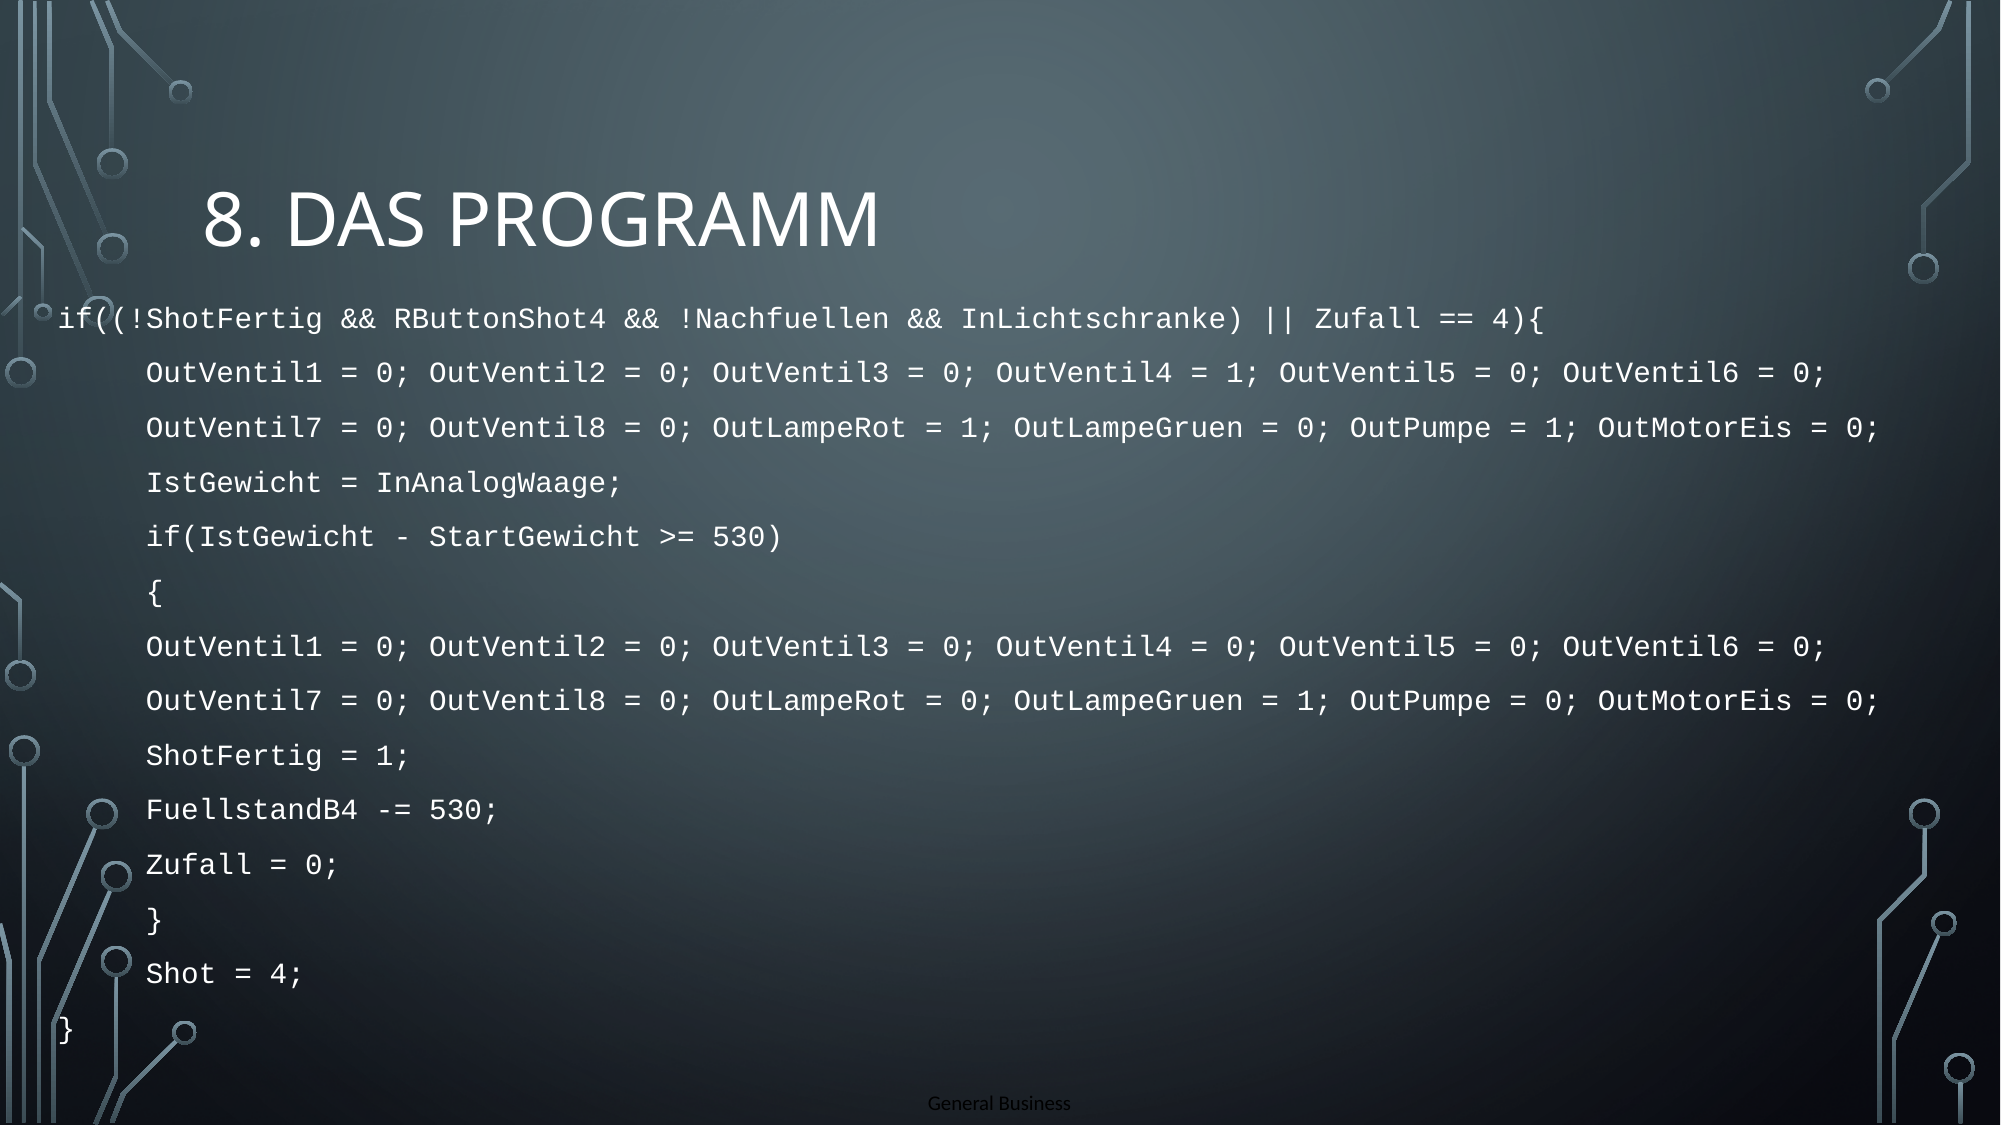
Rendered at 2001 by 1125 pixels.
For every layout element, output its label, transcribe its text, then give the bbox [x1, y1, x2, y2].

list if((!ShotFertig && RButtonShot4 && !Nachfuellen && InLichtschranke) || Zufall == 4){ OutVentil1 = 0; OutVentil2 = 0; OutVentil3 = 0; OutVentil4 = 1; OutVentil5 = 0; OutVentil6 = 0; OutVentil7 = 0; OutVentil8 = 0; OutLampeRot = 1; OutLampeGruen = 0; OutPumpe = 1; OutMotorEis = 0; IstGewicht = InAnalogWaage; if(IstGewicht - StartGewicht >= 530) { OutVentil1 = 0; OutVentil2 = 0; OutVentil3 = 0; OutVentil4 = 0; OutVentil5 = 0; OutVentil6 = 0; OutVentil7 = 0; OutVentil8 = 0; OutLampeRot = 0; OutLampeGruen = 1; OutPumpe = 0; OutMotorEis = 0; ShotFertig = 1; FuellstandB4 -= 530; Zufall = 0; } Shot = 4; } [42, 284, 1973, 1091]
title 8. Das Programm [187, 101, 1813, 284]
